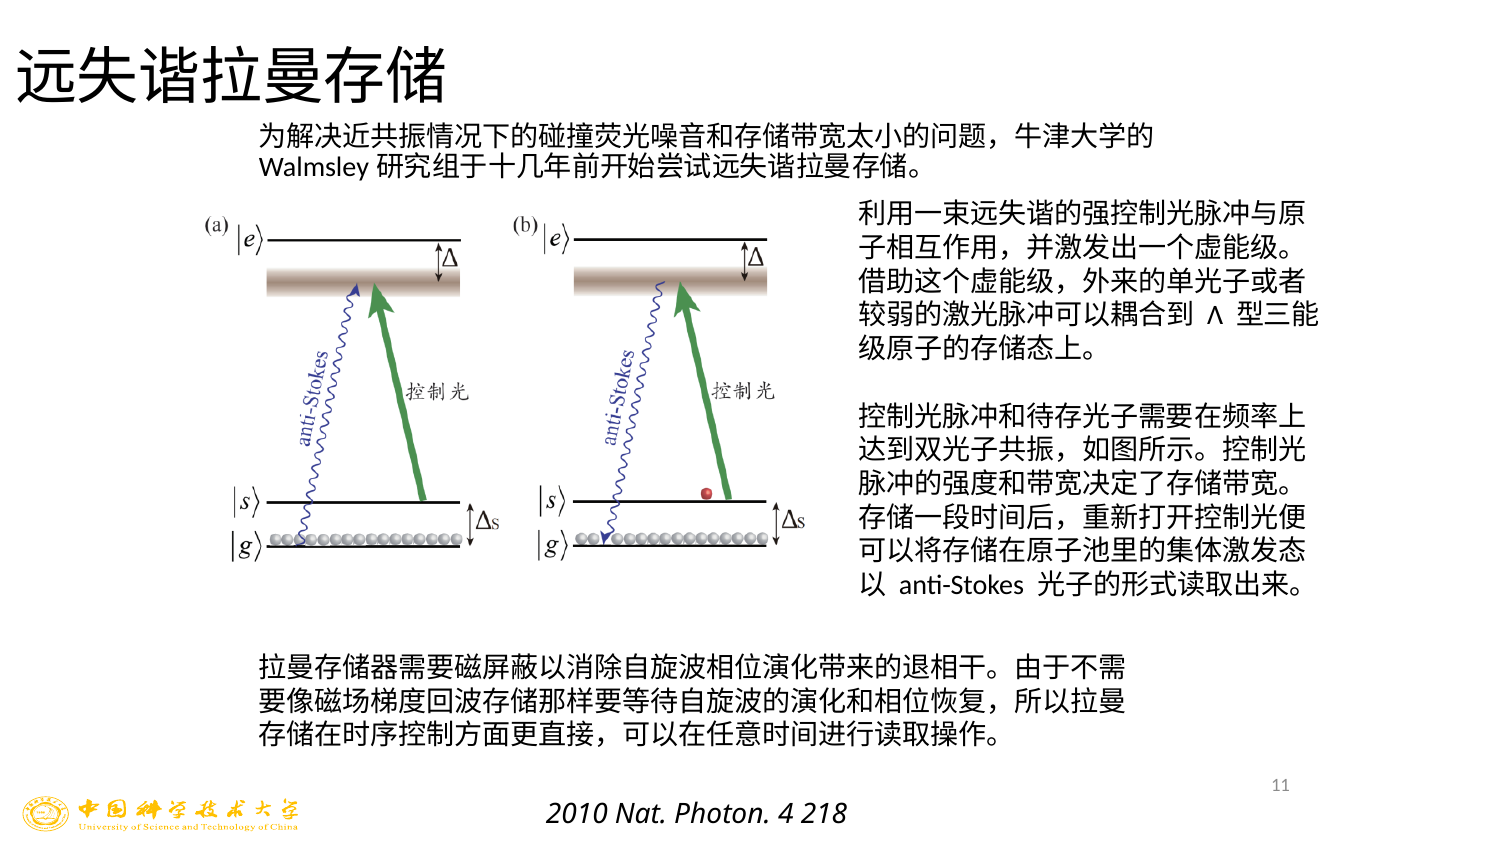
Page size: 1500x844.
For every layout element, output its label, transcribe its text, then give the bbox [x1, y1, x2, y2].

list 为解决近共振情况下的碰撞荧光噪音和存储带宽太小的问题，牛津大学的Walmsley研究组于十几年前开始尝试远失谐拉曼存储。 [244, 114, 1236, 263]
picture [189, 206, 813, 570]
text_box 拉曼存储器需要磁屏蔽以消除自旋波相位演化带来的退相干。由于不需要像磁场梯度回波存储那样要等待自旋波的演化和相位恢复，所以拉曼存储在时序控制方面更直接，可以在任意时间进行读取操作。 [243, 642, 1168, 758]
text_box 2010 Nat. Photon. 4 218 [531, 788, 1094, 837]
slide_number 11 [1248, 755, 1306, 813]
text_box 利用一束远失谐的强控制光脉冲与原子相互作用，并激发出一个虚能级。借助这个虚能级，外来的单光子或者较弱的激光脉冲可以耦合到 Λ 型三能级原子的存储态上。 控制光脉冲和待存光子需要在频率上达到双光子共振，如图所示。控制光脉冲的强度和带宽决定了存储带宽。 存储一段时间后，重新打开控制光便可以将存储在原子池里的集体激发态以 anti-Stokes 光子的形式读取出来。 [843, 188, 1344, 608]
title 远失谐拉曼存储 [0, 37, 992, 120]
